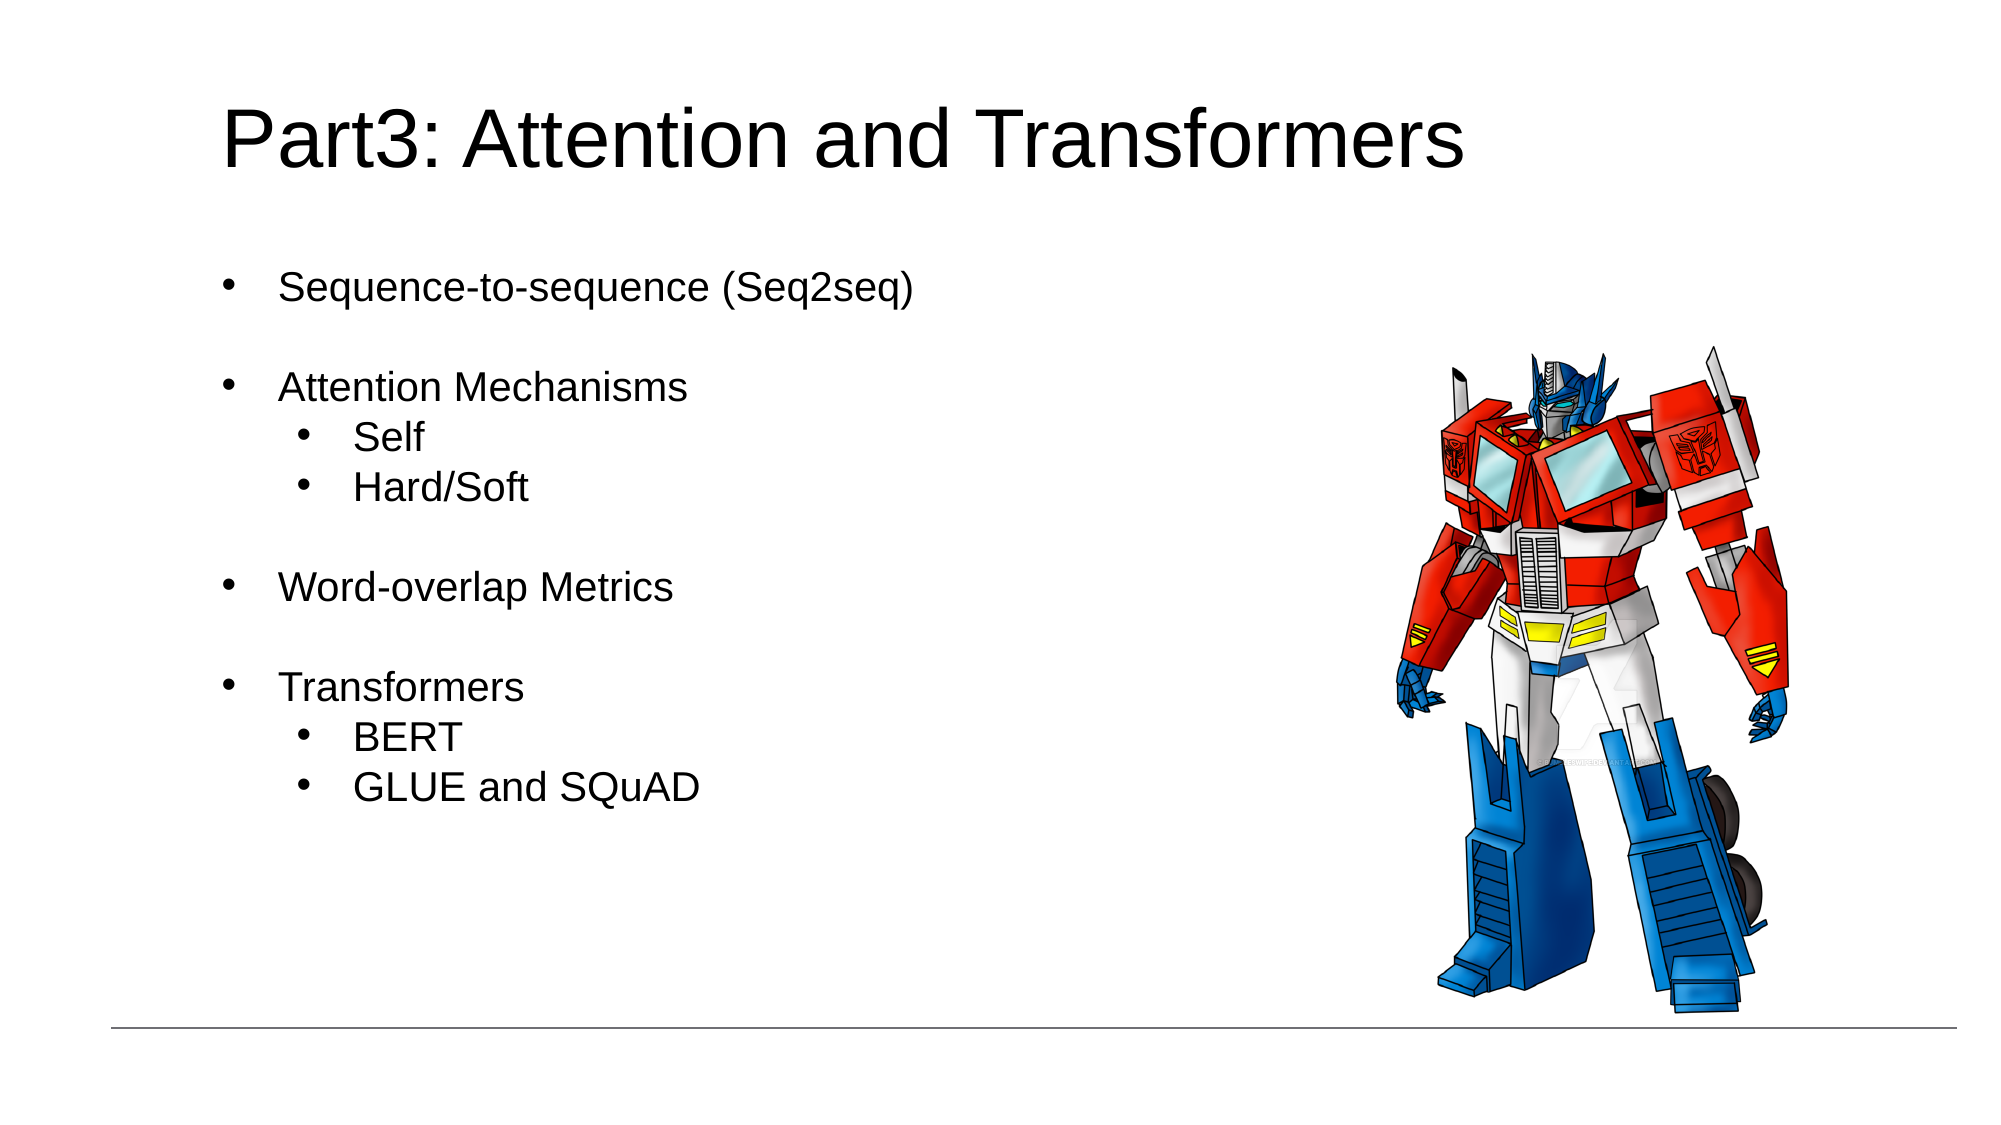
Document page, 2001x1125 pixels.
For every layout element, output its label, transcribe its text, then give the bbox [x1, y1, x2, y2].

text_box Part3: Attention and Transformers [206, 76, 1913, 192]
text_box Sequence-to-sequence (Seq2seq) Attention Mechanisms Self Hard/Soft Word-overlap Metrics Transformers BERT GLUE and SQuAD [206, 251, 1131, 917]
picture [1331, 341, 1862, 1028]
